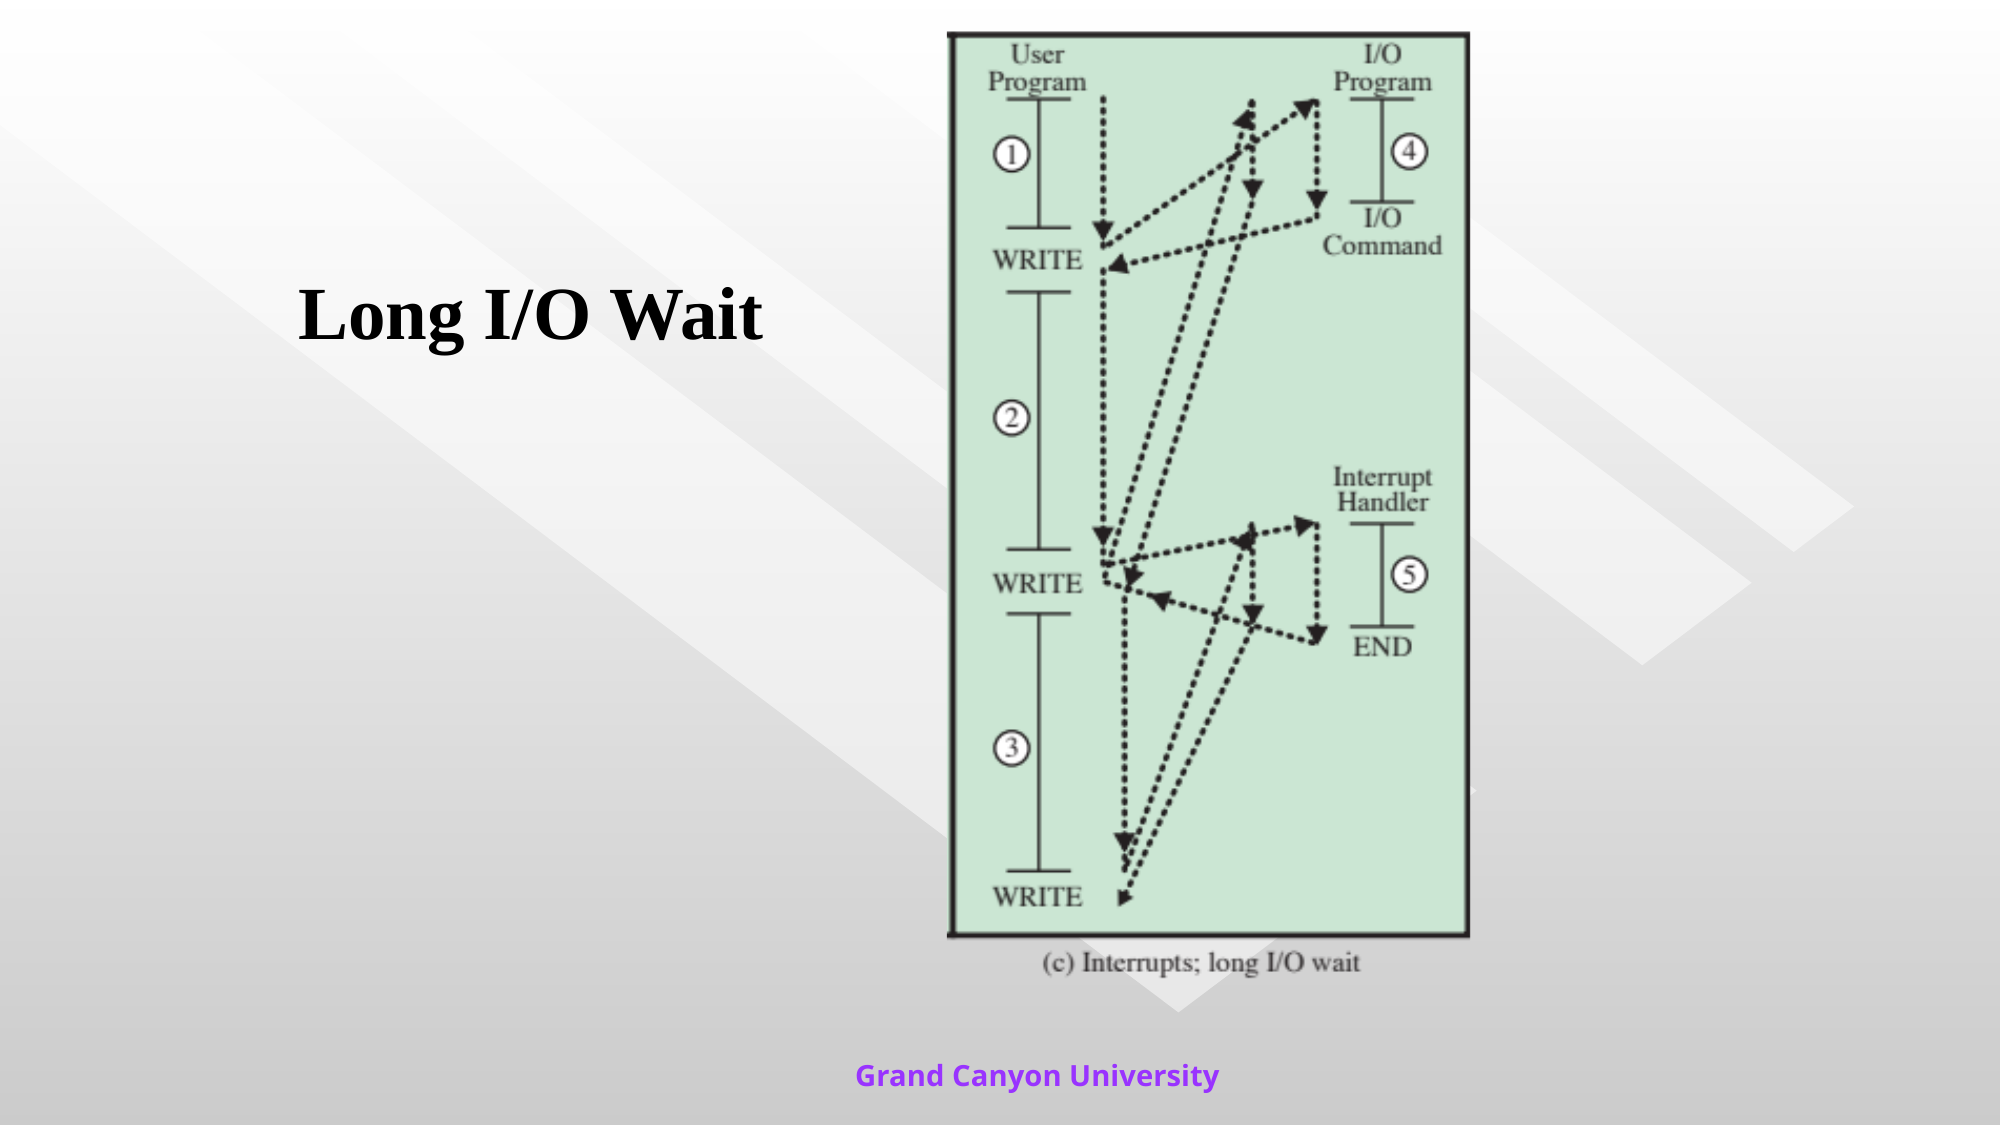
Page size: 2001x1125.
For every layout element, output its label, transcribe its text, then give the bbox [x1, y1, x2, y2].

text_box Long I/O Wait [230, 241, 831, 355]
text_box [987, 1024, 1538, 1101]
picture [946, 0, 1471, 1005]
footer Grand Canyon University [800, 1037, 1275, 1113]
